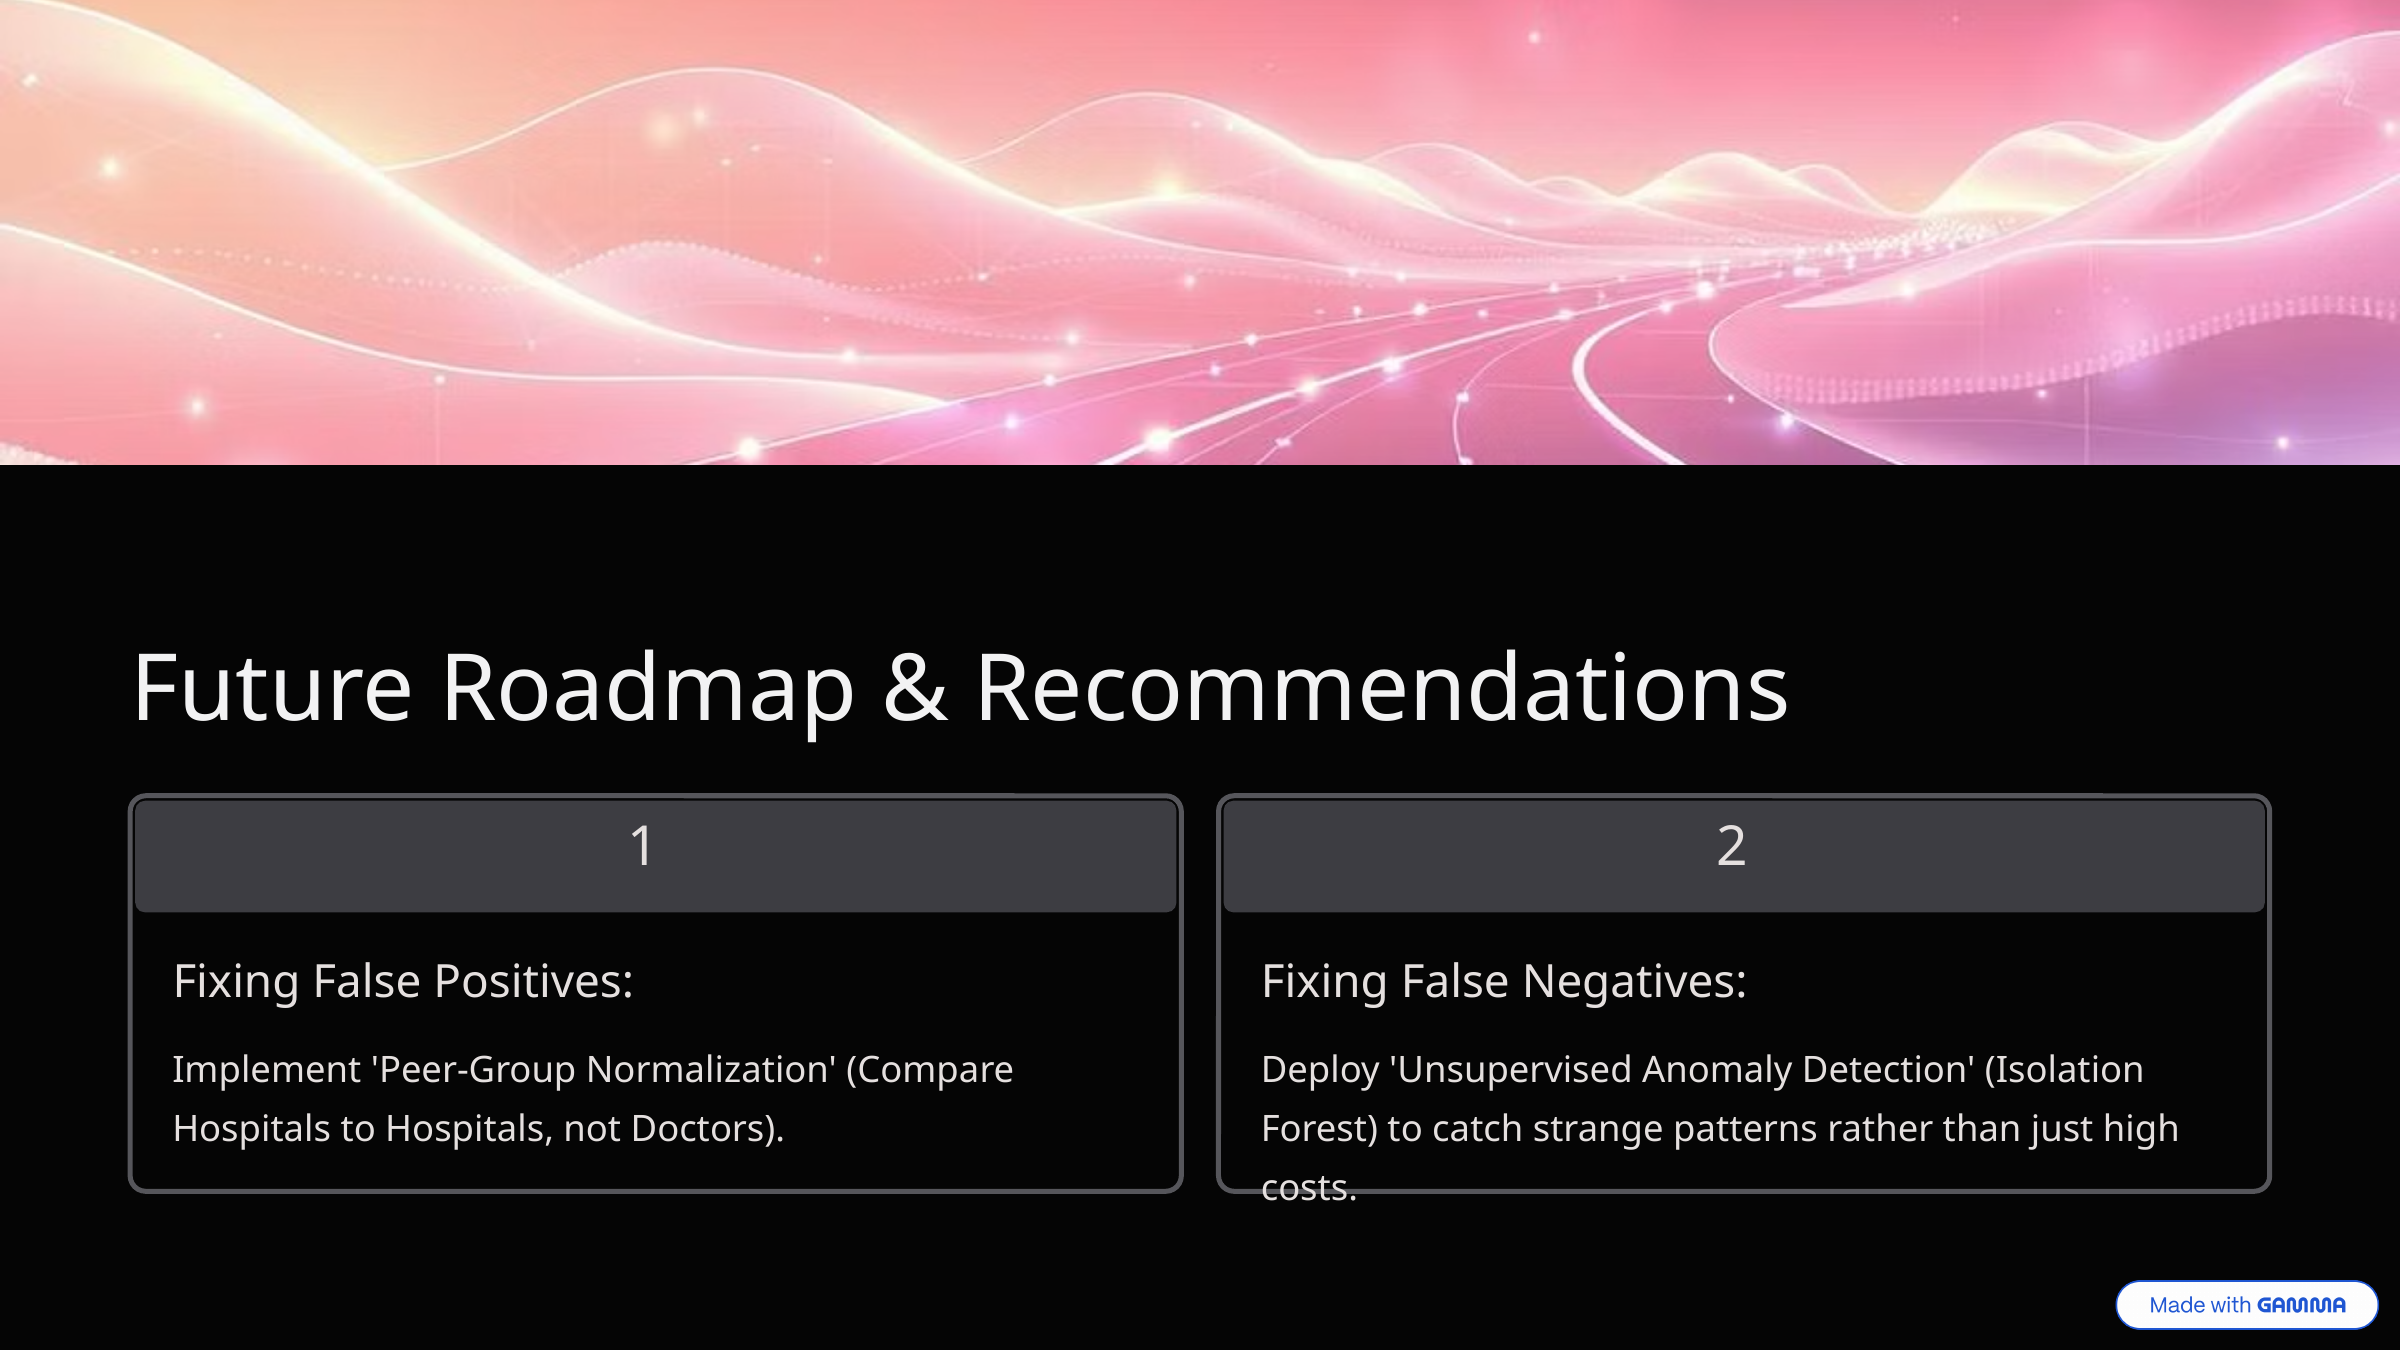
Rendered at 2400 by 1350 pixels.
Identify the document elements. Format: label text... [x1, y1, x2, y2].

text_box Deploy 'Unsupervised Anomaly Detection' (Isolation Forest) to catch strange patterns rather than just high costs. [1260, 1030, 2228, 1150]
text_box Fixing False Negatives: [1260, 949, 1768, 1008]
text_box Fixing False Positives: [172, 949, 647, 1008]
text_box [1218, 795, 2270, 1192]
text_box 1 [627, 821, 684, 891]
text_box Future Roadmap & Recommendations [130, 623, 1905, 740]
picture [0, 0, 2400, 466]
text_box [135, 800, 1177, 913]
picture [2106, 1271, 2389, 1339]
text_box Implement 'Peer-Group Normalization' (Compare Hospitals to Hospitals, not Doctors). [172, 1030, 1140, 1150]
text_box [1223, 800, 2265, 913]
text_box 2 [1716, 821, 1773, 891]
text_box [130, 795, 1182, 1192]
